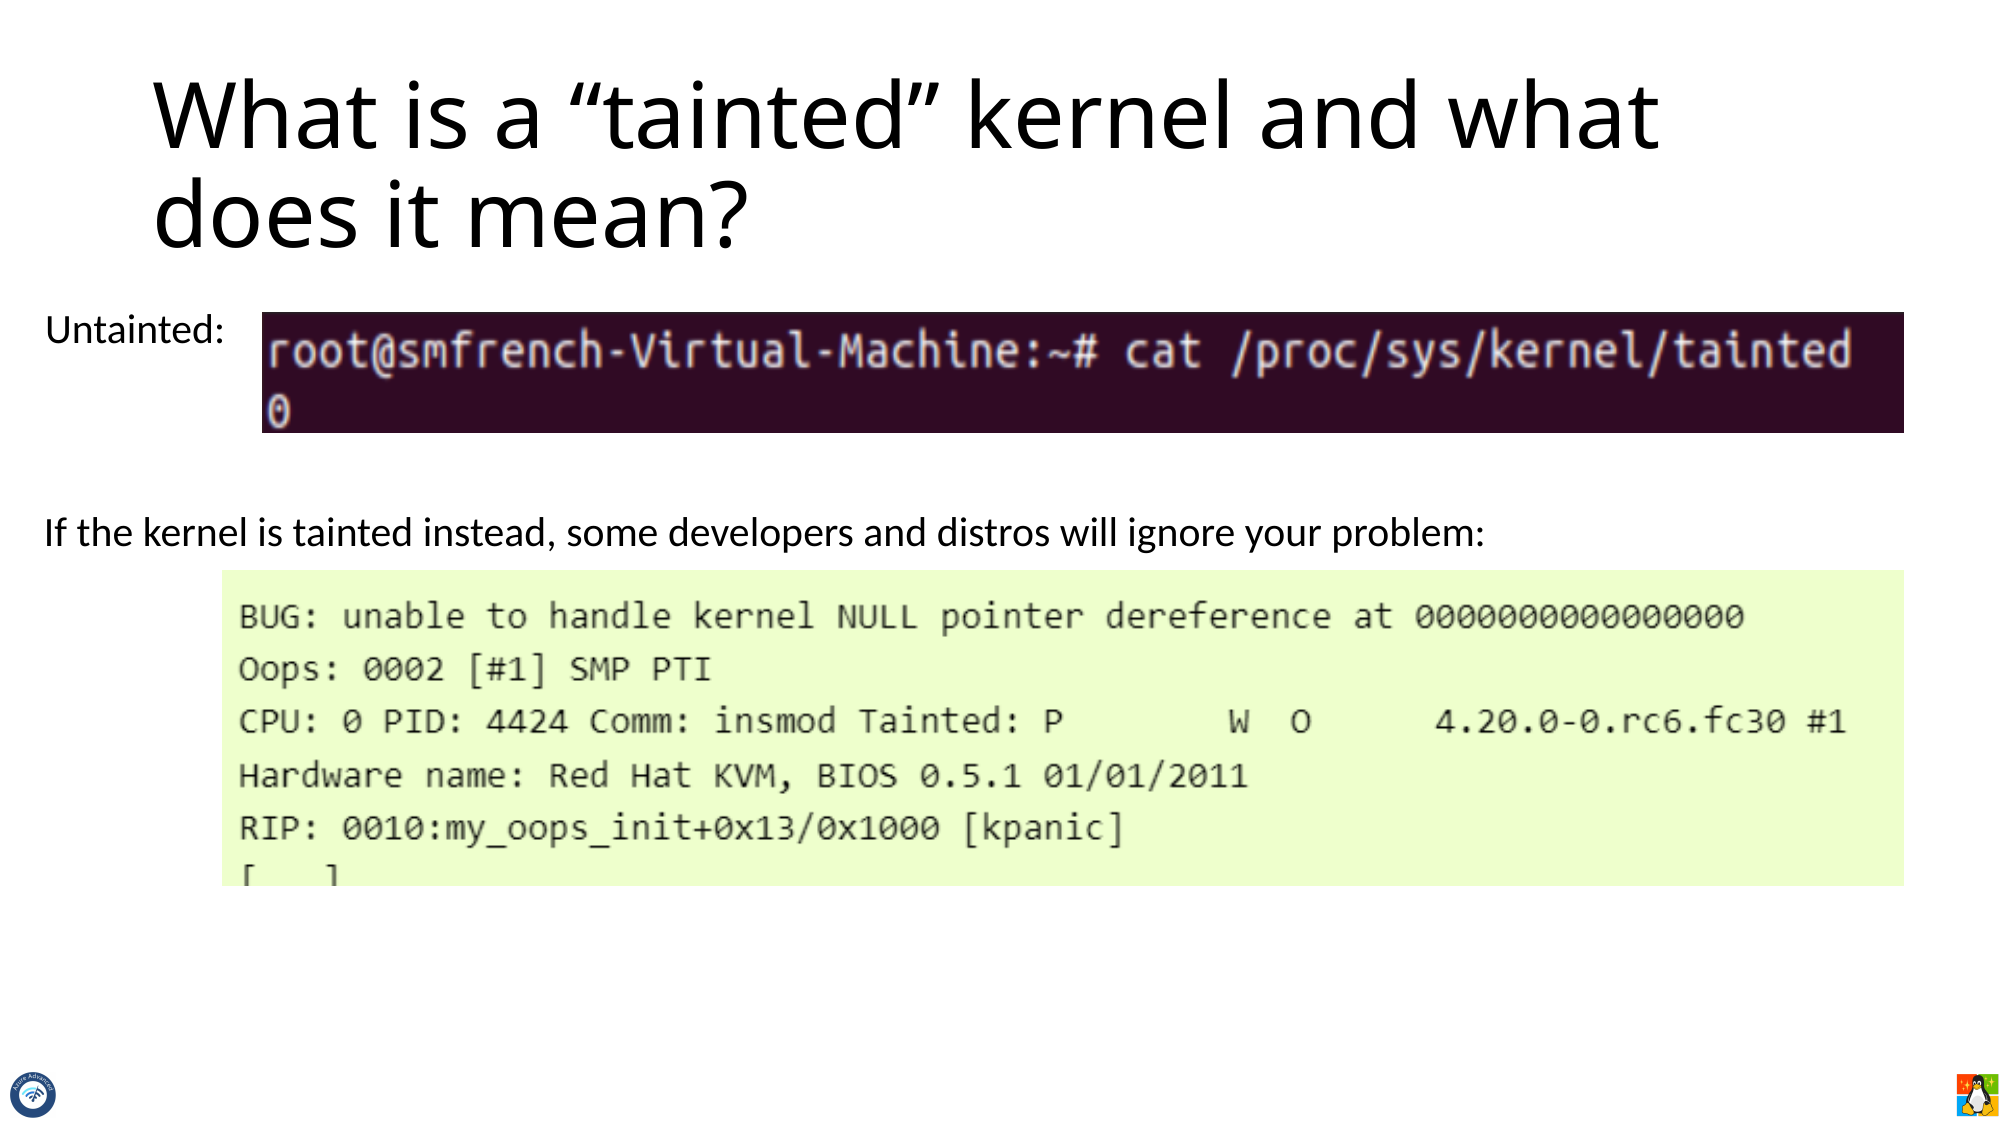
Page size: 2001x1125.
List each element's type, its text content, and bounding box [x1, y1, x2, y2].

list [261, 312, 1904, 433]
title What is a “tainted” kernel and what does it mean? [137, 59, 1863, 278]
text_box Untainted: [30, 294, 241, 360]
picture [1955, 1072, 2000, 1118]
picture [10, 1072, 56, 1118]
text_box If the kernel is tainted instead, some developers and distros will ignore your problem: [29, 496, 1591, 562]
picture [222, 570, 1904, 886]
